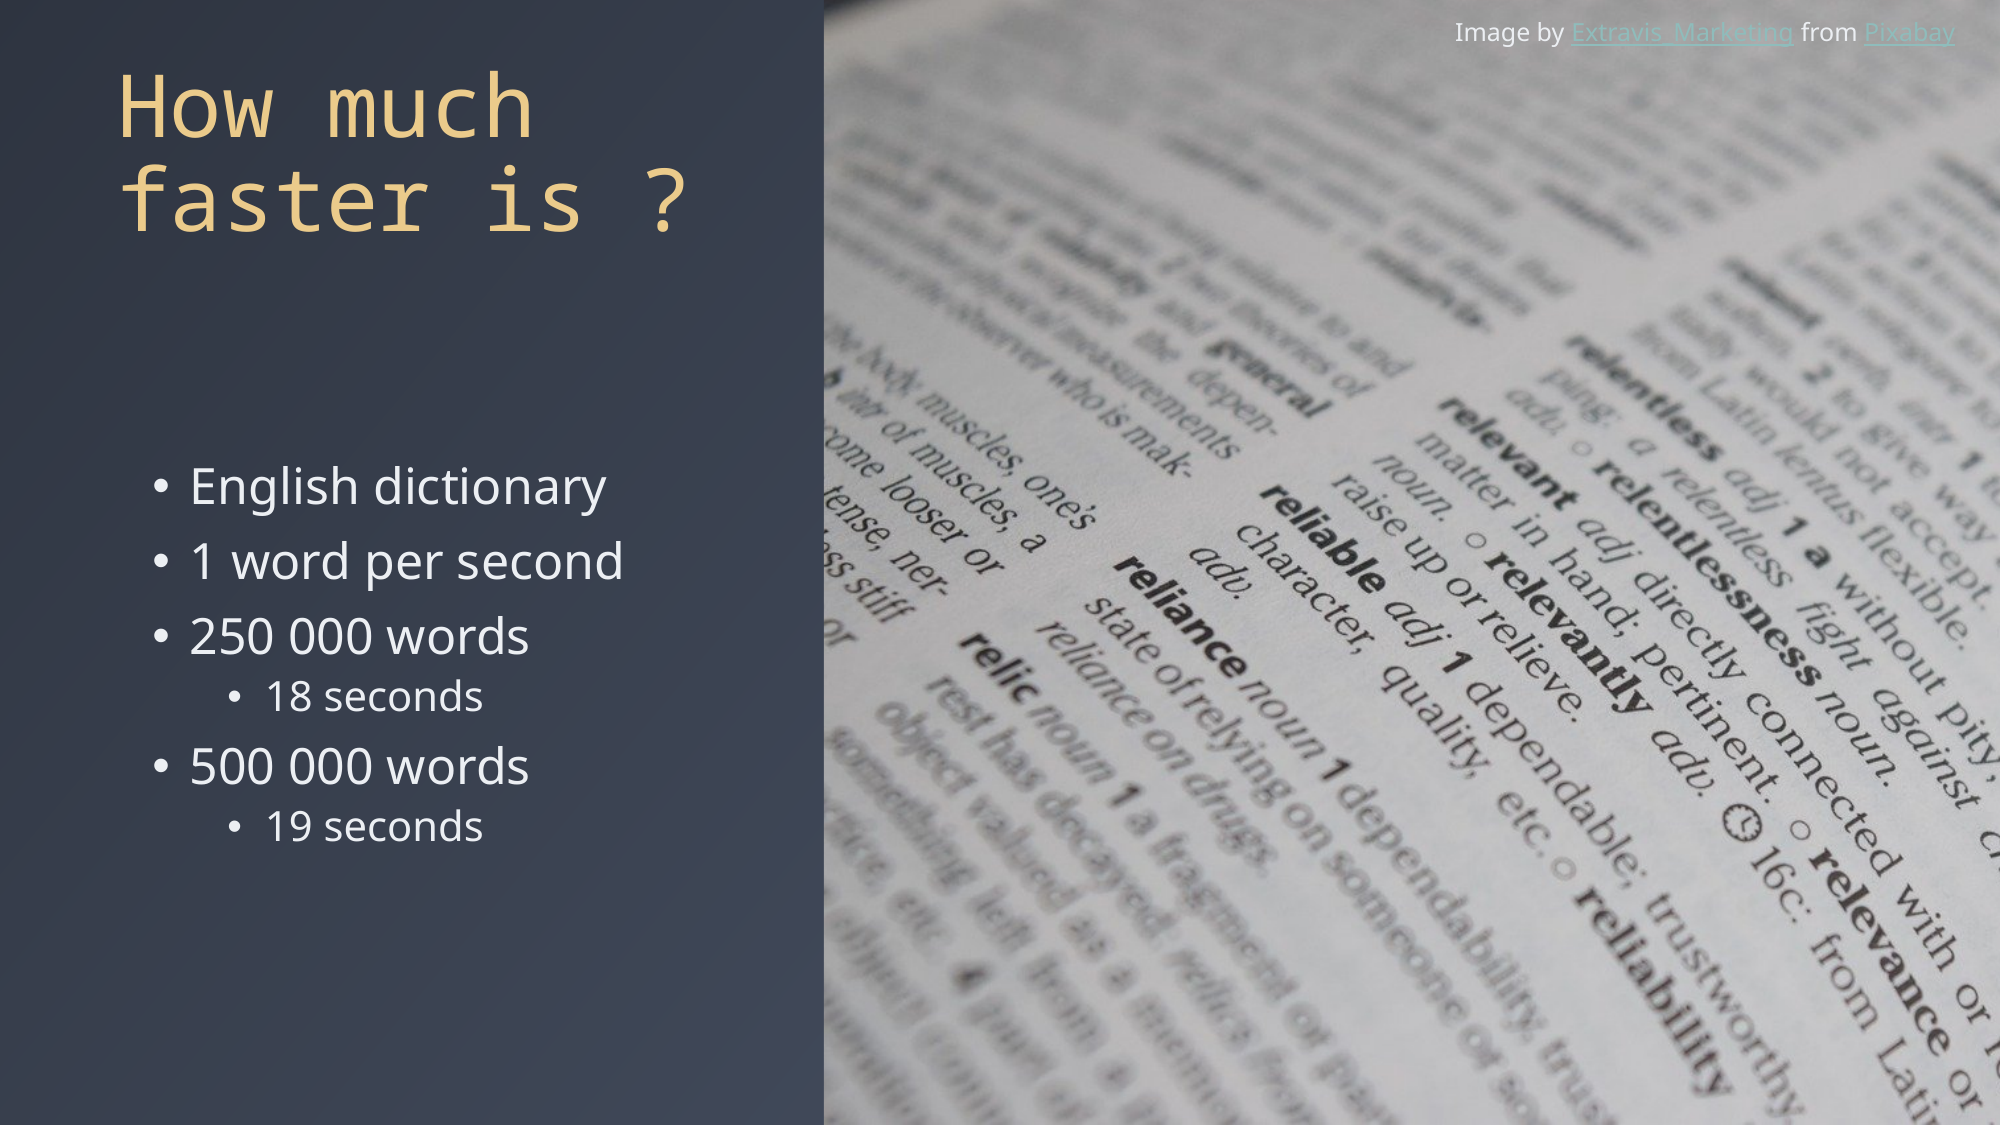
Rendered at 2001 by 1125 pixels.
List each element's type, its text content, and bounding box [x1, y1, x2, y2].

picture [823, 0, 2000, 1125]
list English dictionary 1 word per second 250 000 words 18 seconds 500 000 words 19 seconds [137, 299, 744, 1014]
